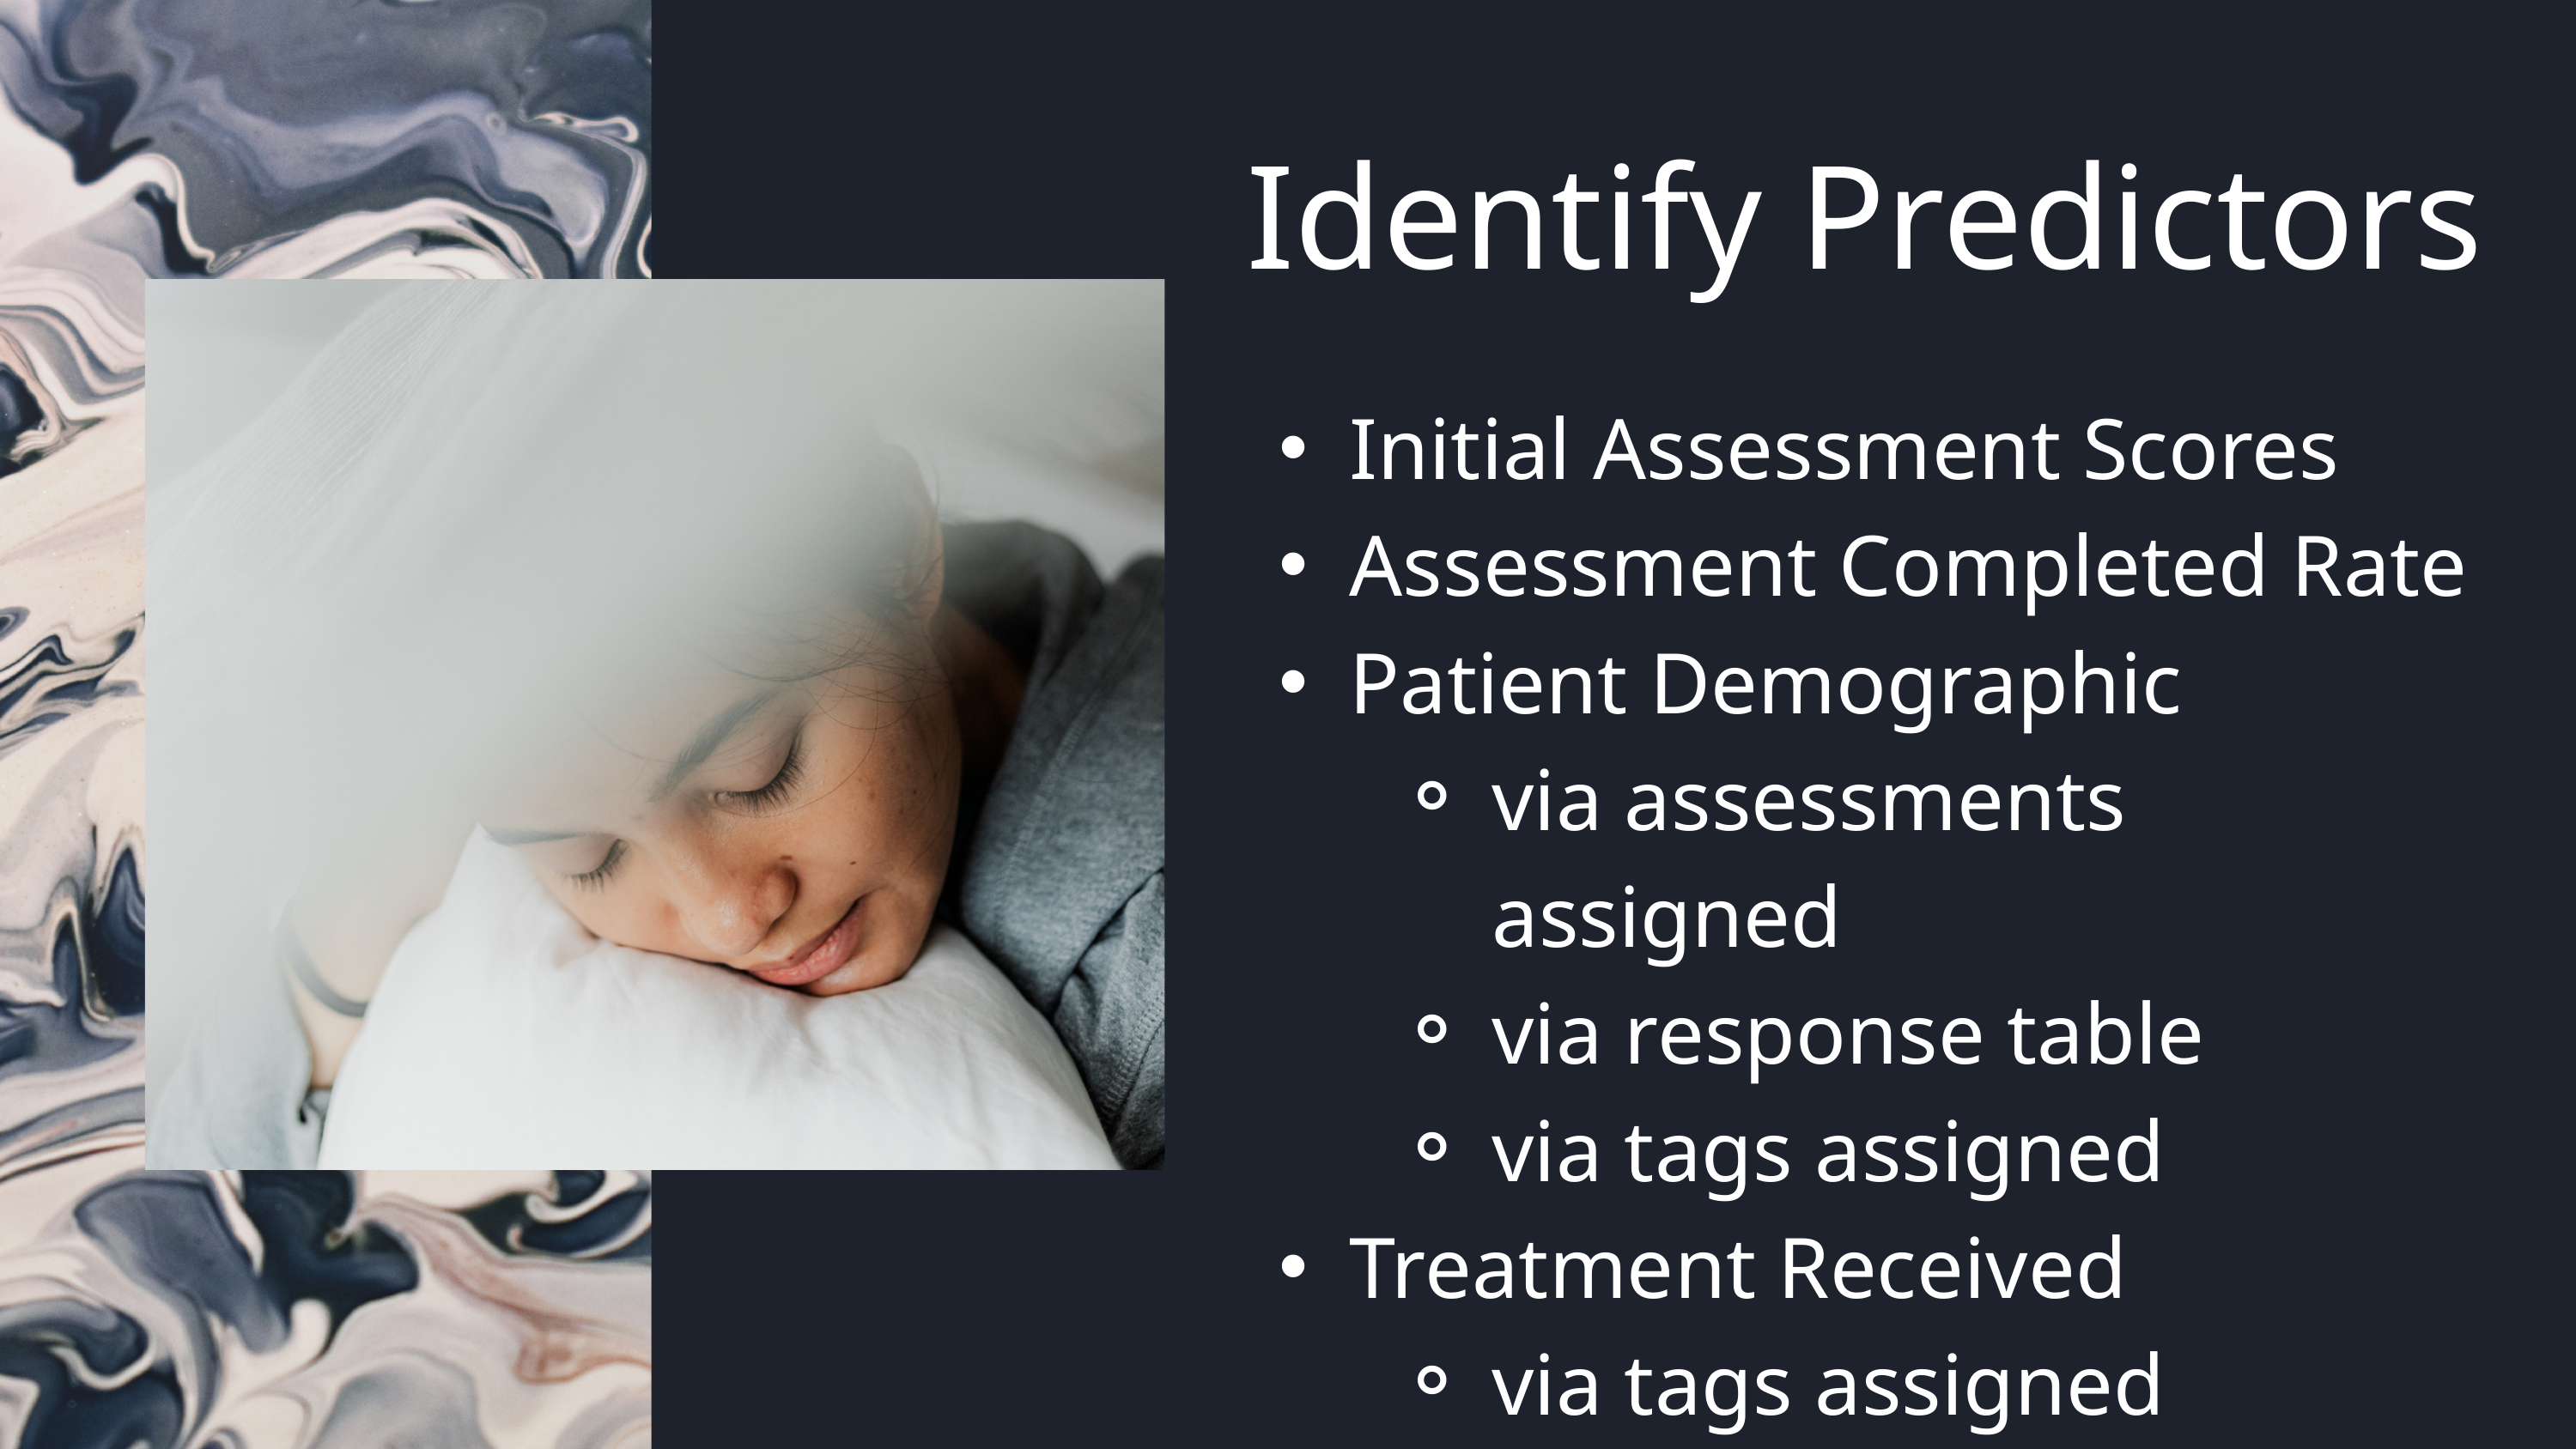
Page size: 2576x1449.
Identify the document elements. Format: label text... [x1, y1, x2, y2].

text_box Initial Assessment Scores Assessment Completed Rate Patient Demographic via assessments assigned via response table via tags assigned Treatment Received via tags assigned [1207, 379, 2487, 1433]
text_box [0, 0, 652, 1449]
text_box Identify Predictors [1246, 112, 2487, 299]
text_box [144, 278, 1165, 1170]
